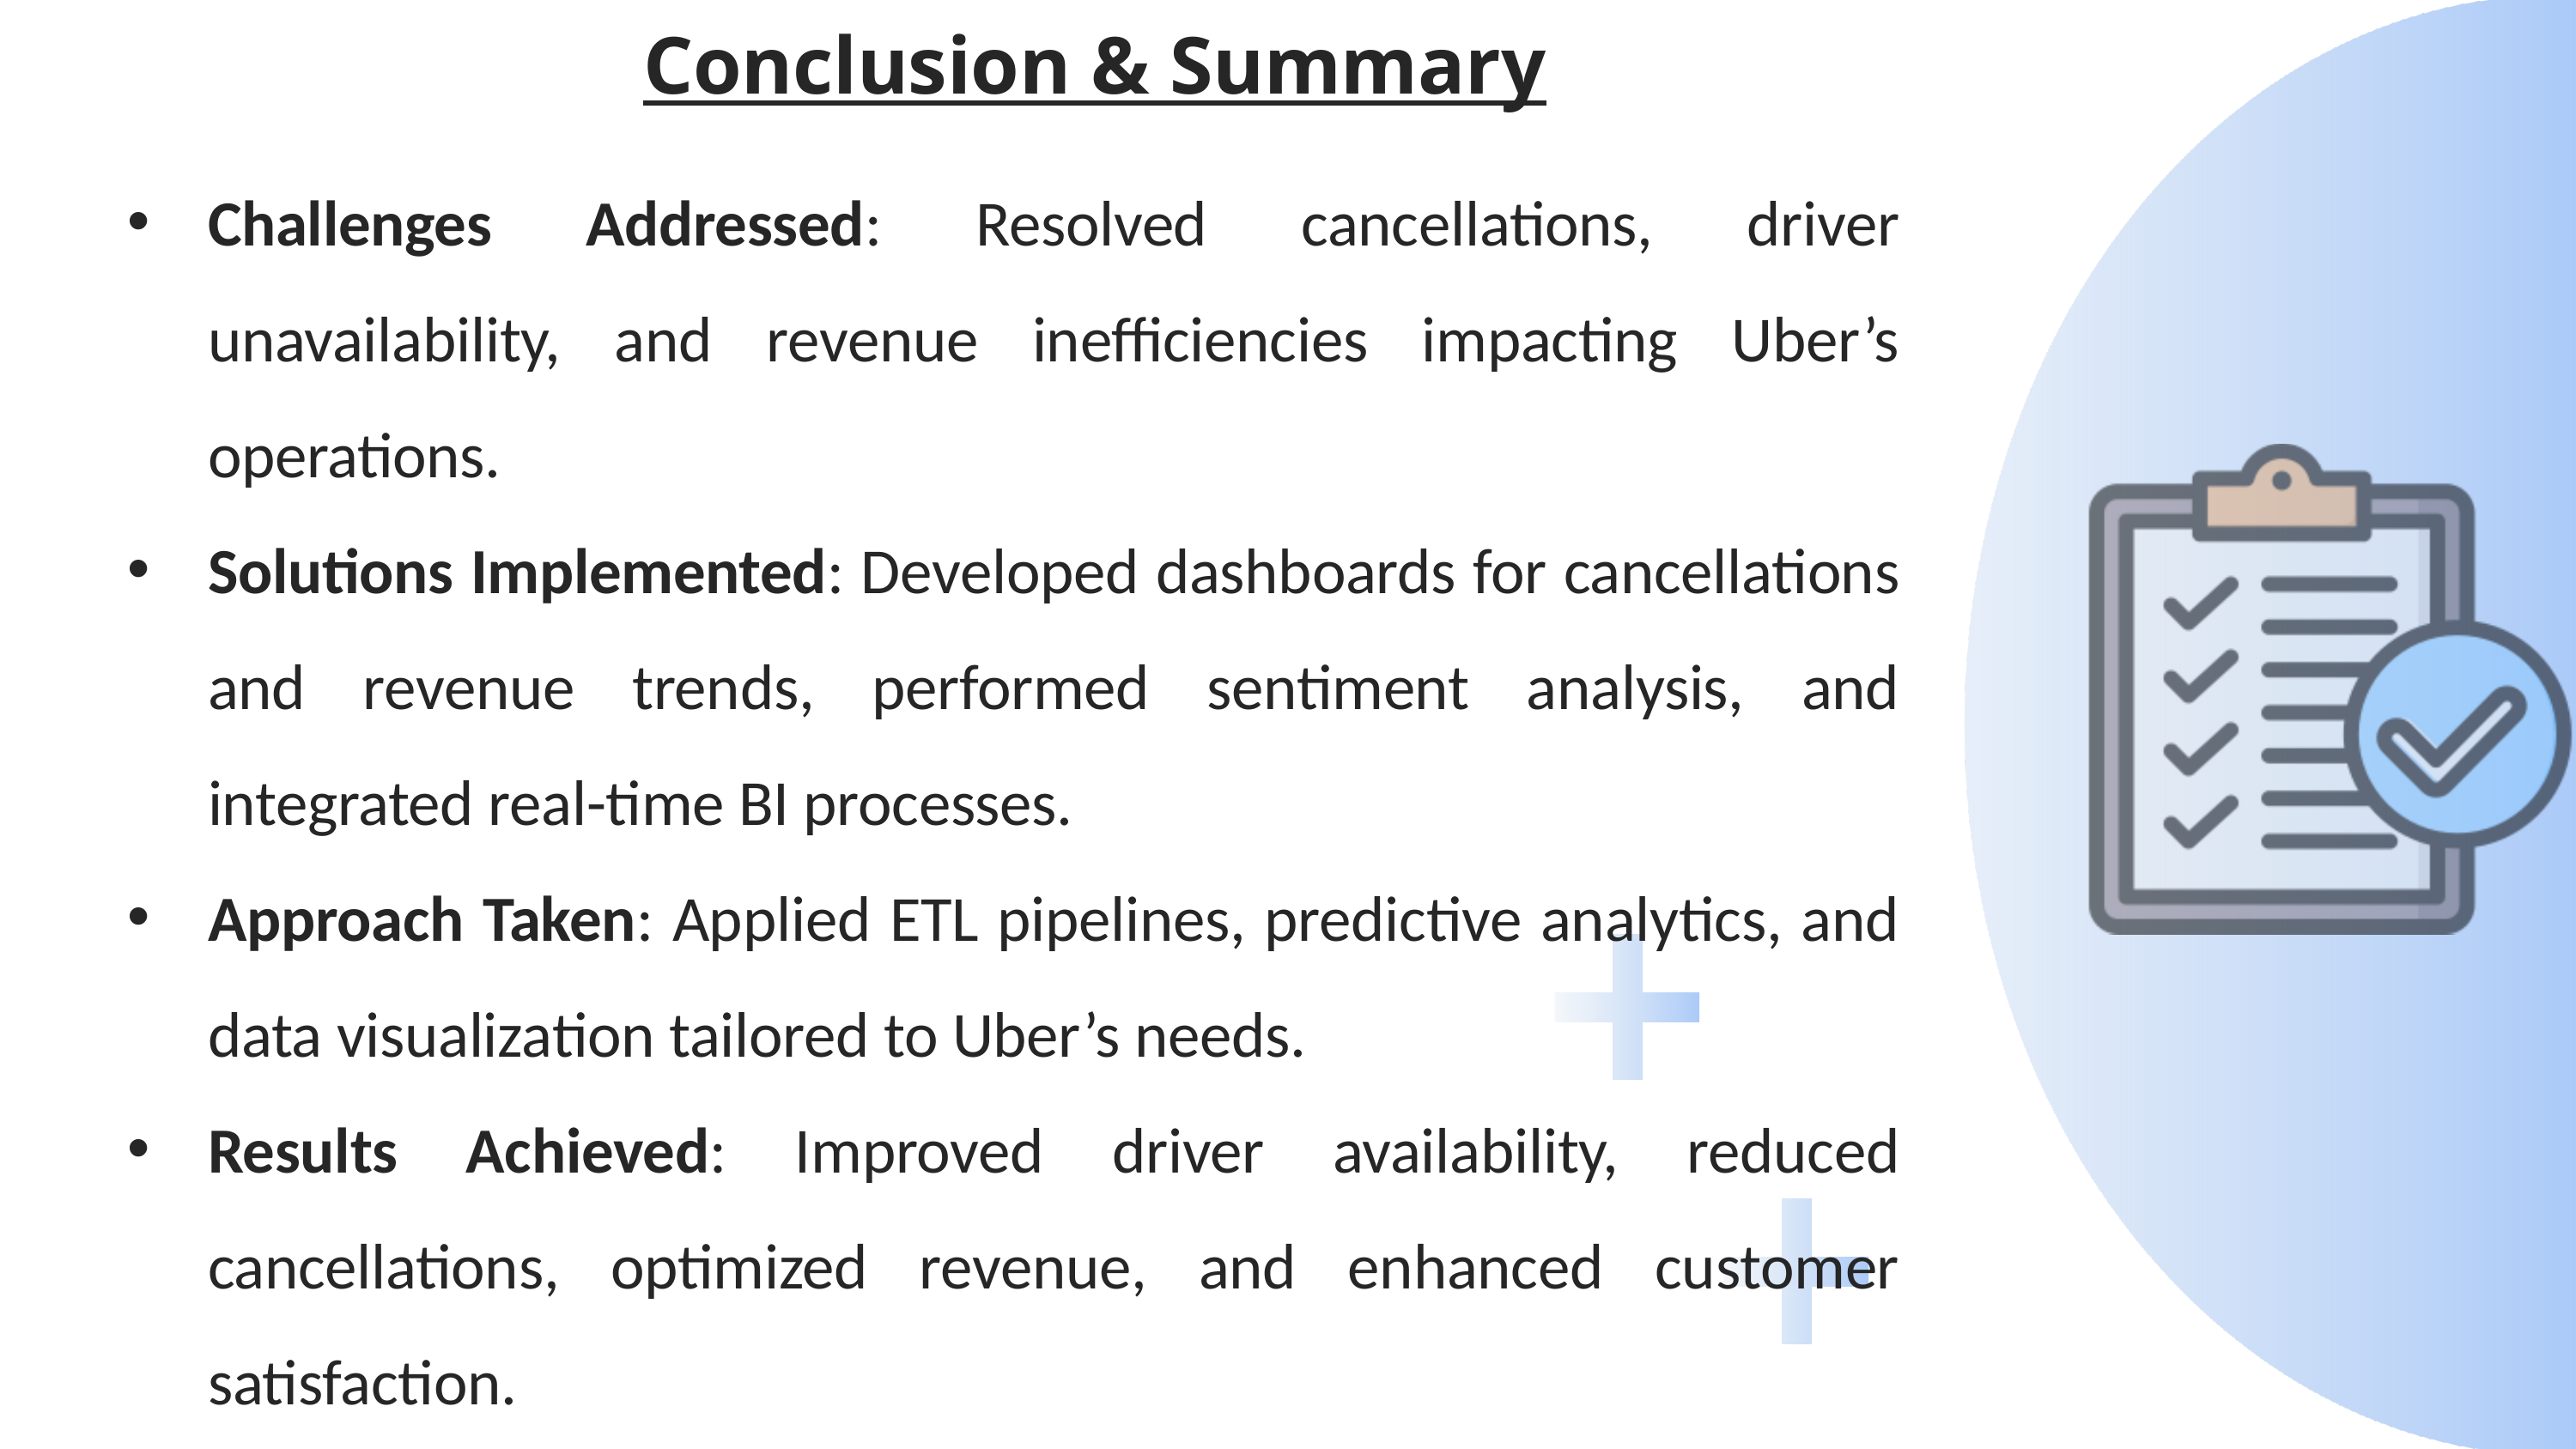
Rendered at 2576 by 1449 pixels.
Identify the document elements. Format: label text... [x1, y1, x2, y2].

text_box Conclusion & Summary [167, 48, 2027, 111]
text_box Challenges Addressed: Resolved cancellations, driver unavailability, and revenue inefficiencies impacting Uber’s operations. Solutions Implemented: Developed dashboards for cancellations and revenue trends, performed sentiment analysis, and integrated real-time BI processes. Approach Taken: Applied ETL pipelines, predictive analytics, and data visualization tailored to Uber’s needs. Results Achieved: Improved driver availability, reduced cancellations, optimized revenue, and enhanced customer satisfaction. [167, 142, 1900, 1418]
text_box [0, 0, 161, 1449]
text_box [1964, 0, 2576, 1449]
picture [2086, 444, 2576, 935]
